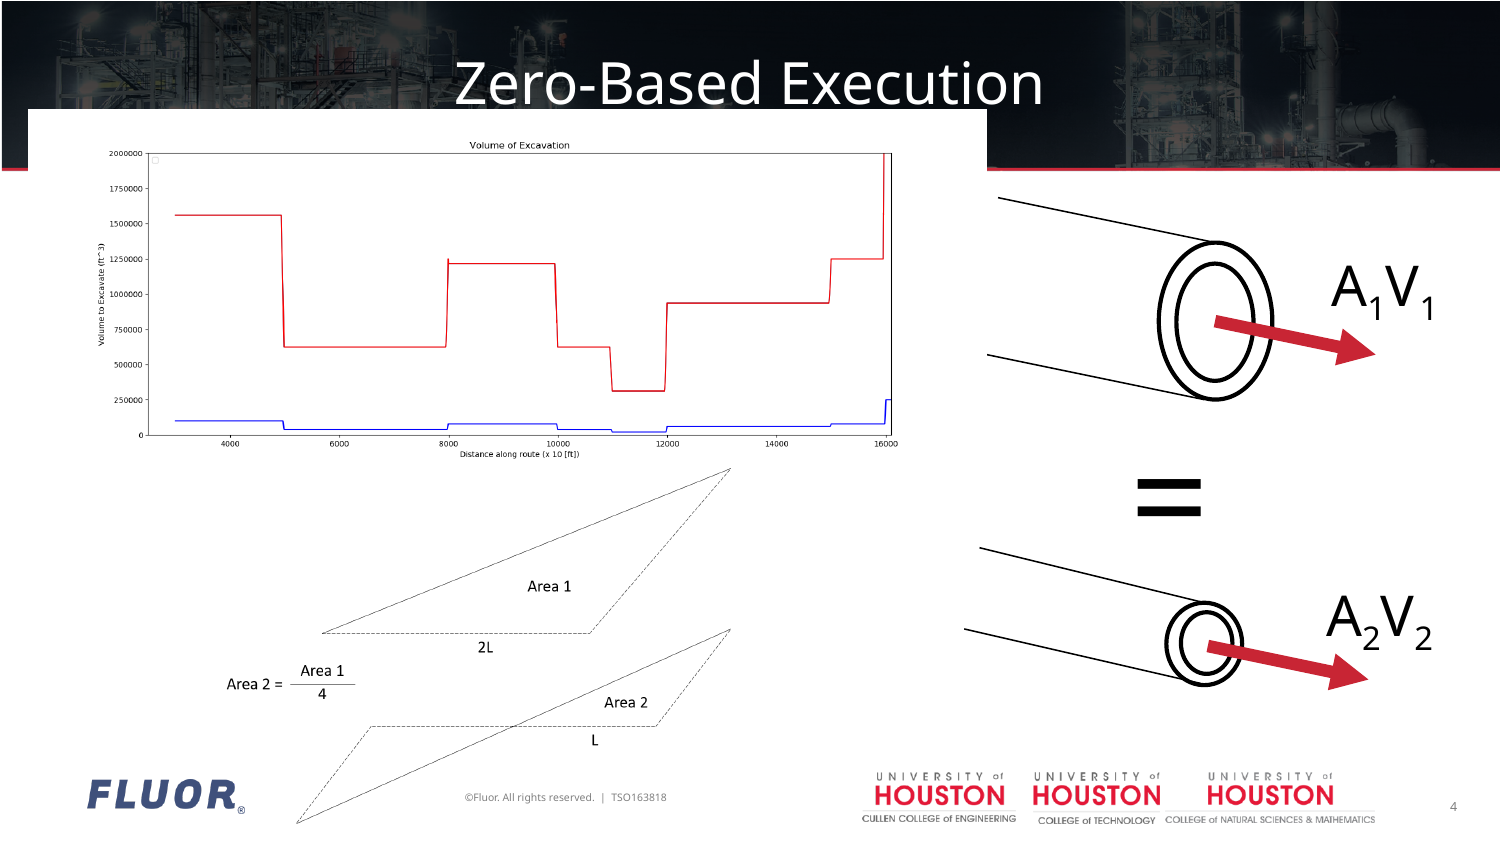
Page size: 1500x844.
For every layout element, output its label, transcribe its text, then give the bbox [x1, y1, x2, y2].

text_box = [1115, 401, 1225, 582]
text_box A2V2 [1311, 572, 1448, 664]
text_box [1210, 360, 1266, 401]
title Zero-Based Execution [103, 36, 1397, 126]
text_box [1167, 600, 1245, 645]
text_box A1V1 [1316, 242, 1453, 335]
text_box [1214, 320, 1376, 355]
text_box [997, 197, 1216, 243]
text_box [979, 547, 1205, 603]
picture [1, 1, 1500, 844]
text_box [993, 354, 1205, 400]
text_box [1207, 645, 1369, 680]
text_box [1156, 240, 1275, 356]
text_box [963, 628, 1201, 684]
